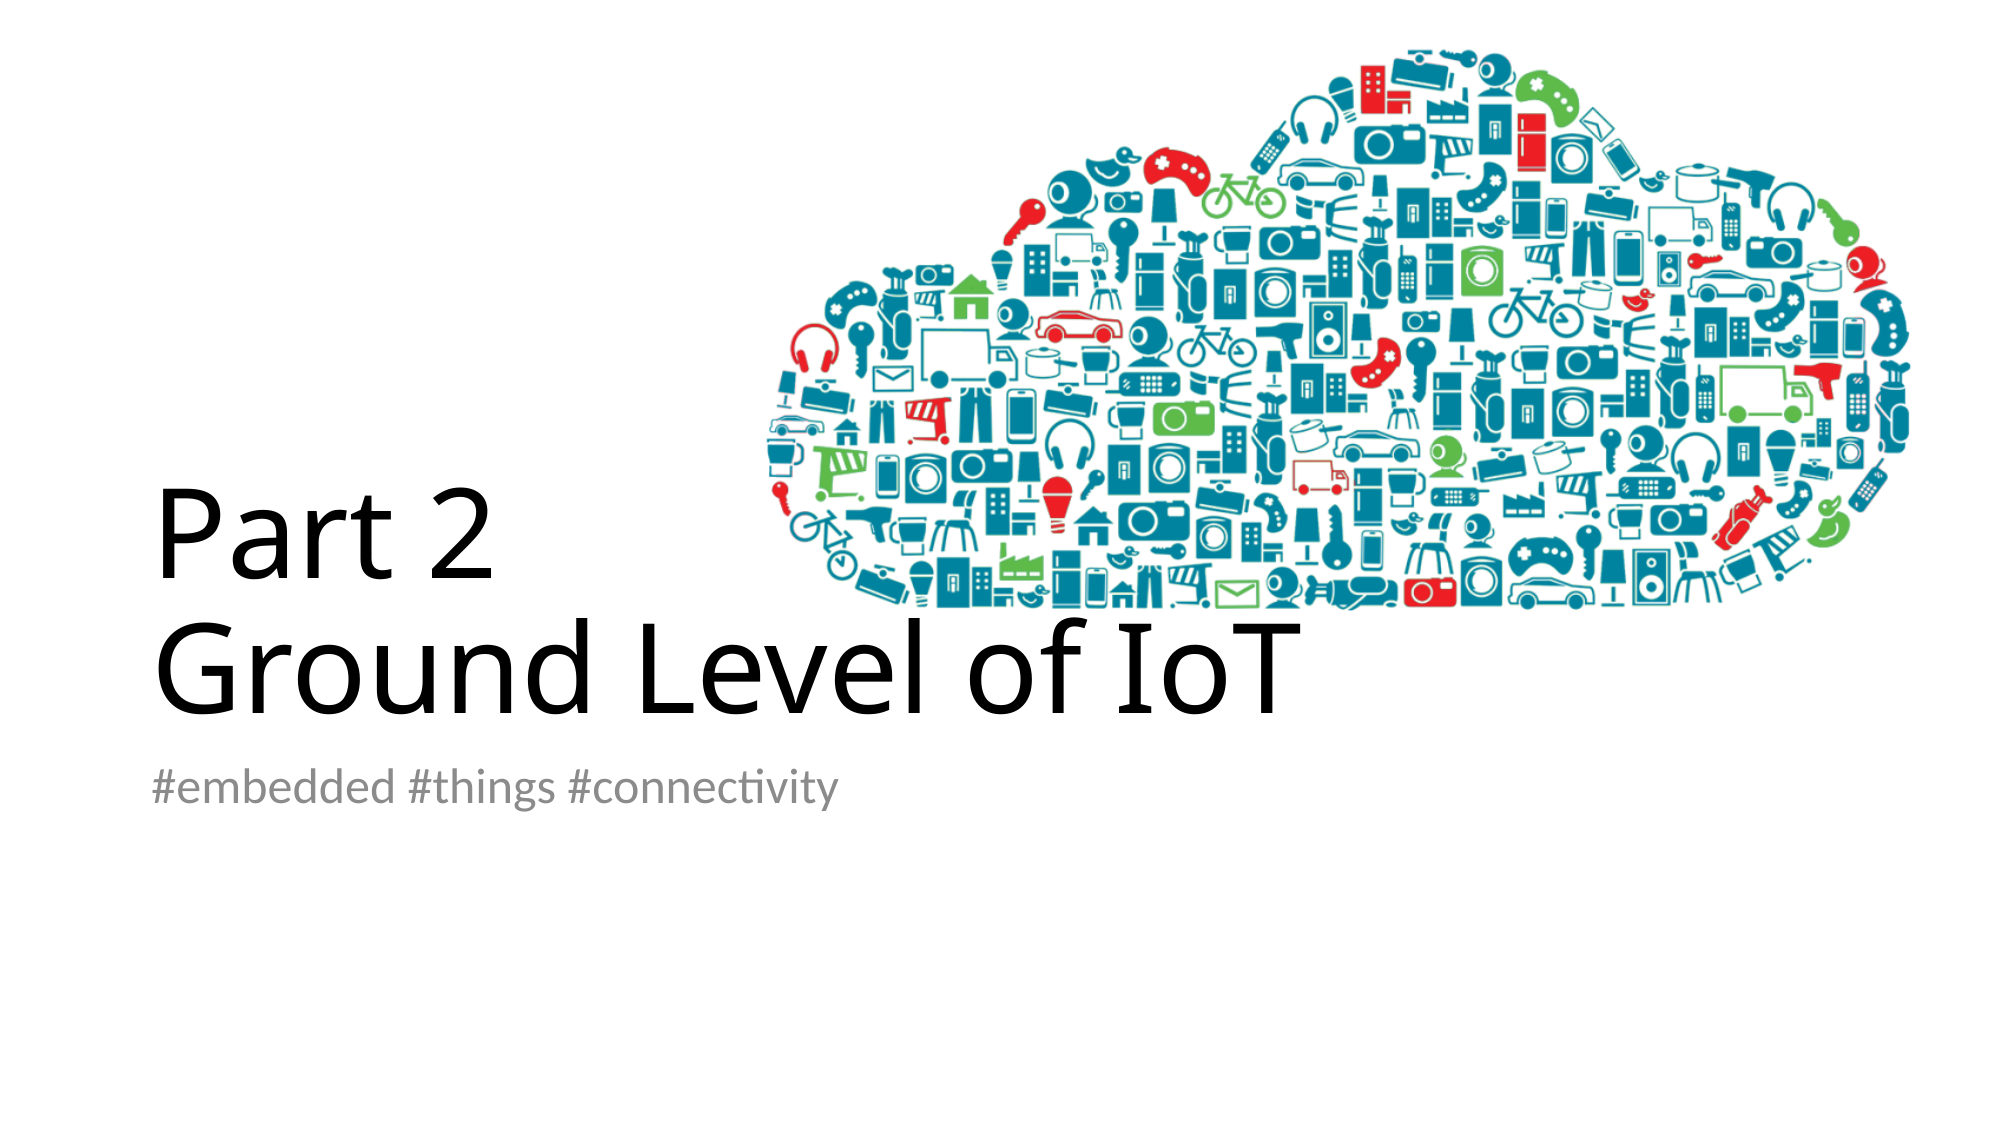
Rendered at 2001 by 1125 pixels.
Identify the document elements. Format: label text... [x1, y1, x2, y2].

title Part 2 Ground Level of IoT [136, 280, 1862, 749]
picture [728, 26, 1935, 629]
list #embedded #things #connectivity [136, 752, 1862, 999]
